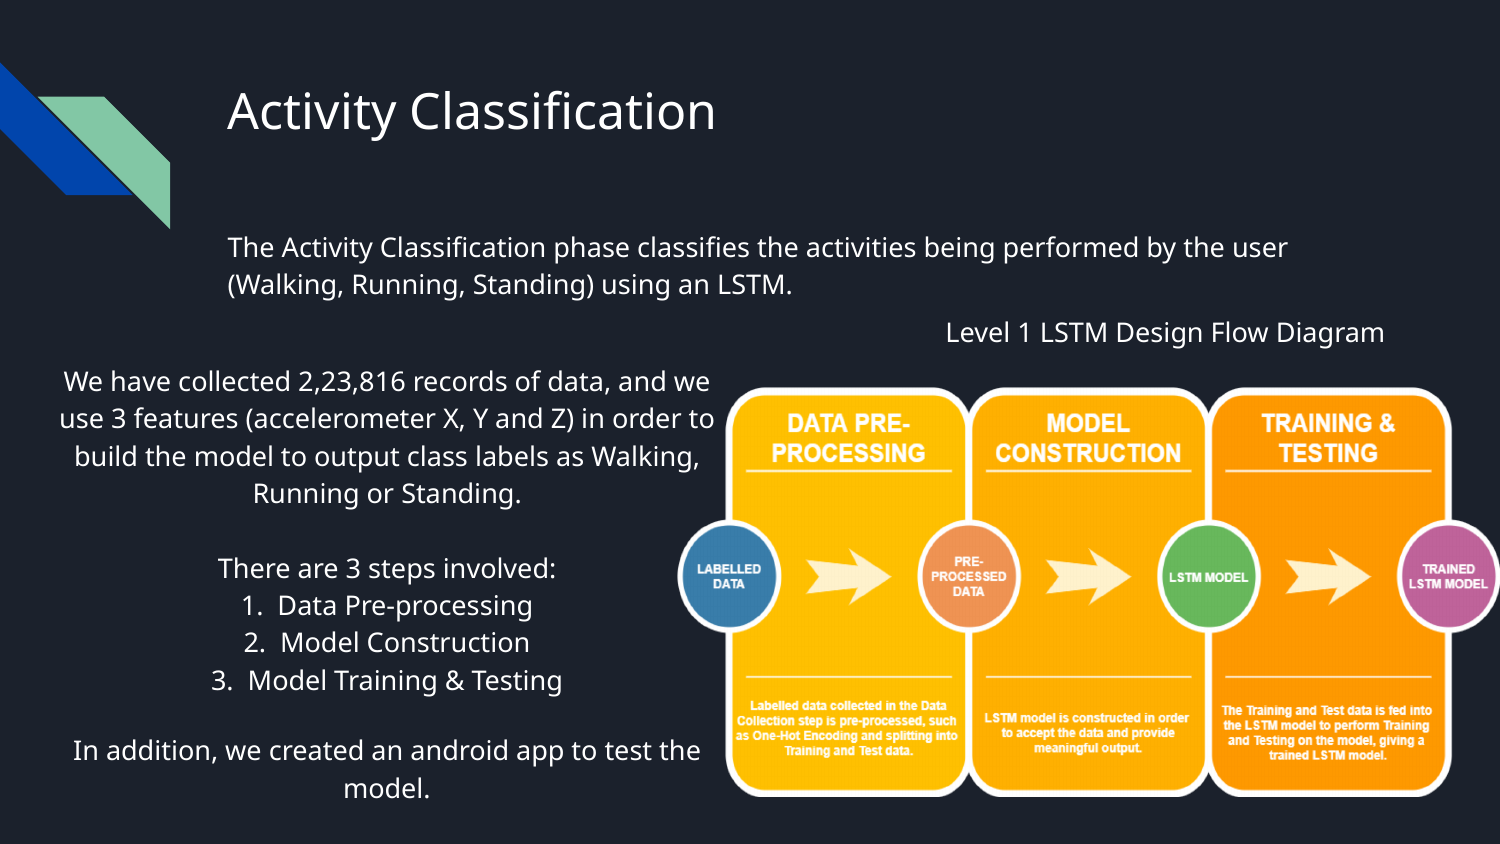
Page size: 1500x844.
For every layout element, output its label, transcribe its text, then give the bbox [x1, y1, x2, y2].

title Activity Classification [212, 64, 1368, 215]
picture [677, 387, 1500, 797]
list We have collected 2,23,816 records of data, and we use 3 features (accelerometer X, Y and Z) in order to build the model to output class labels as Walking, Running or Standing. There are 3 steps involved: 1. Data Pre-processing 2. Model Construction 3. Model Training & Testing In addition, we created an android app to test the model. [0, 307, 744, 716]
text_box The Activity Classification phase classifies the activities being performed by the user (Walking, Running, Standing) using an LSTM. [212, 210, 1322, 327]
text_box Level 1 LSTM Design Flow Diagram [930, 299, 1417, 350]
